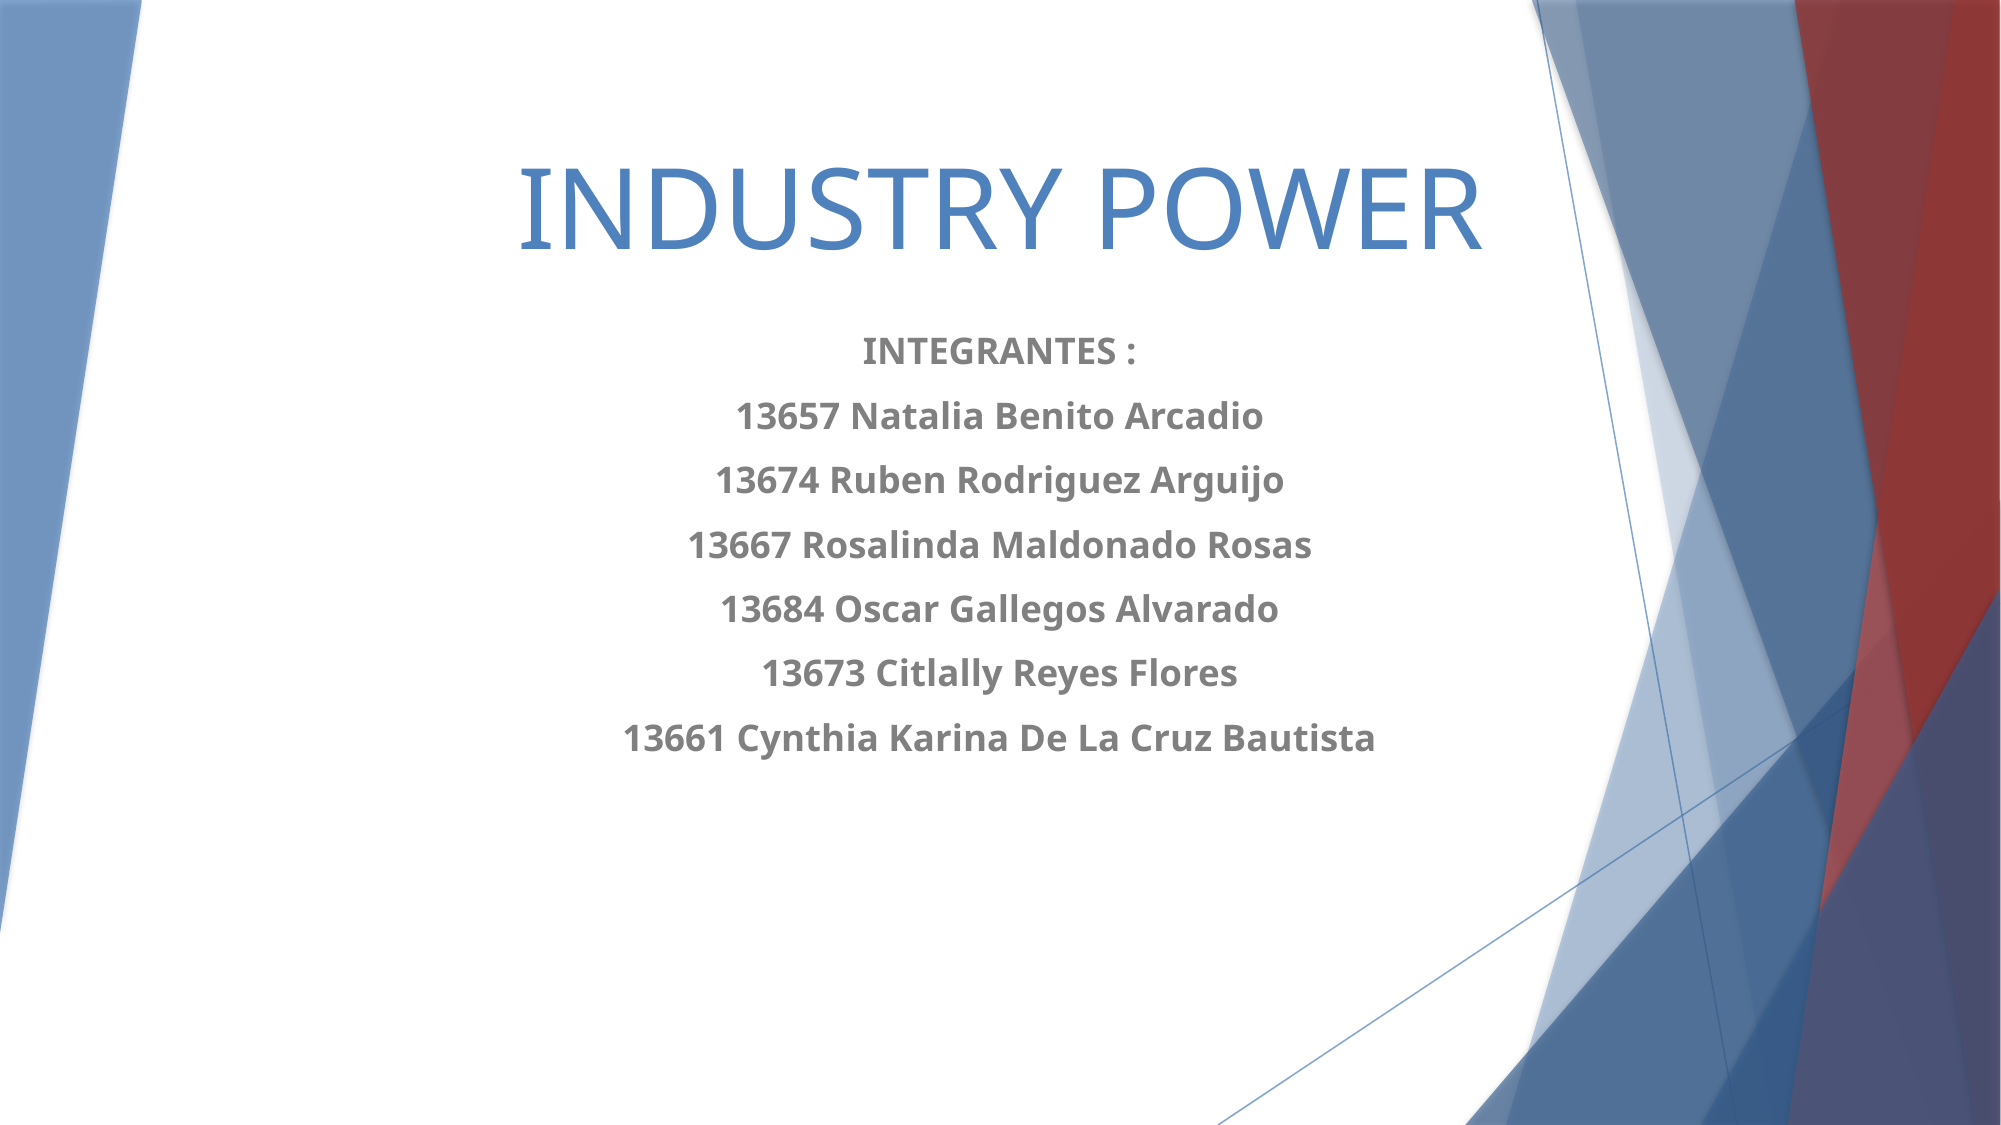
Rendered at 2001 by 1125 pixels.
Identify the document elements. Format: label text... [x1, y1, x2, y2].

subtitle INTEGRANTES : 13657 Natalia Benito Arcadio 13674 Ruben Rodriguez Arguijo 13667 Rosalinda Maldonado Rosas 13684 Oscar Gallegos Alvarado 13673 Citlally Reyes Flores 13661 Cynthia Karina De La Cruz Bautista [249, 320, 1750, 770]
title INDUSTRY POWER [469, 45, 1500, 280]
